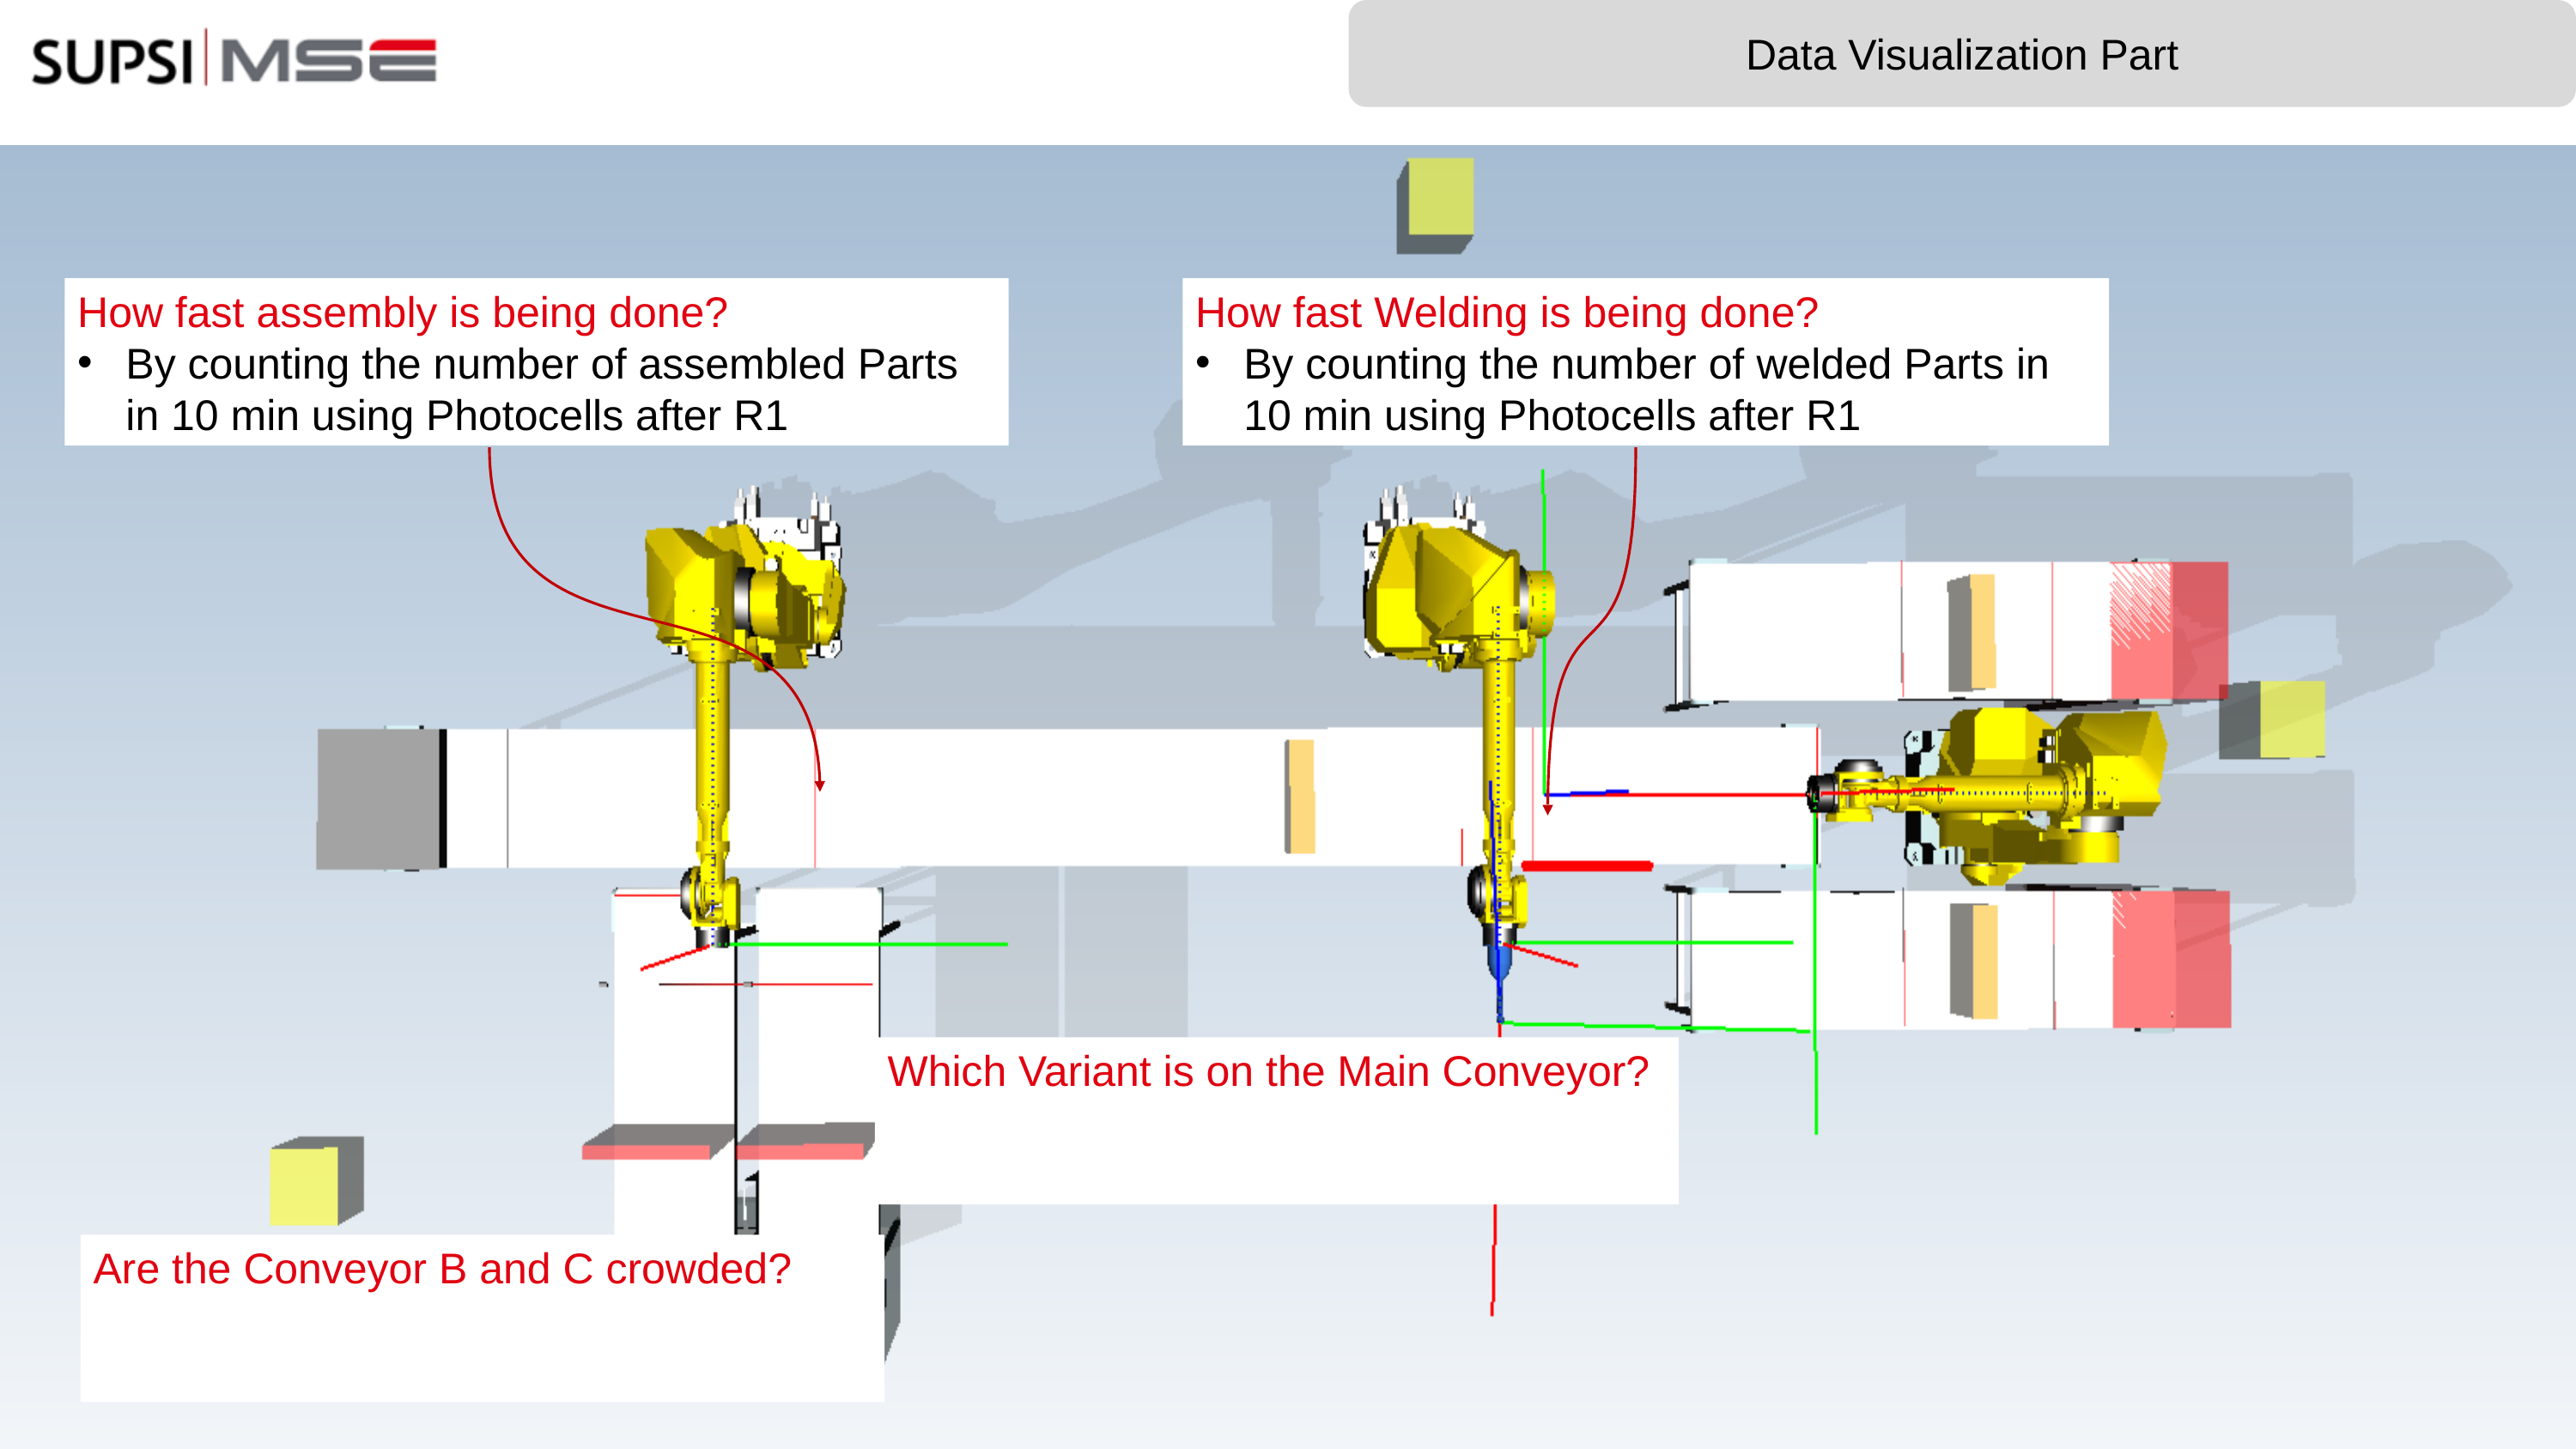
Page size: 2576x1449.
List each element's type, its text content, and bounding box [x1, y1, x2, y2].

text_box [1407, 586, 1777, 676]
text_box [482, 454, 828, 785]
text_box [1346, 0, 2576, 109]
text_box Data Visualization Part [1437, 21, 2488, 86]
picture [26, 20, 444, 107]
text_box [0, 145, 2576, 1449]
